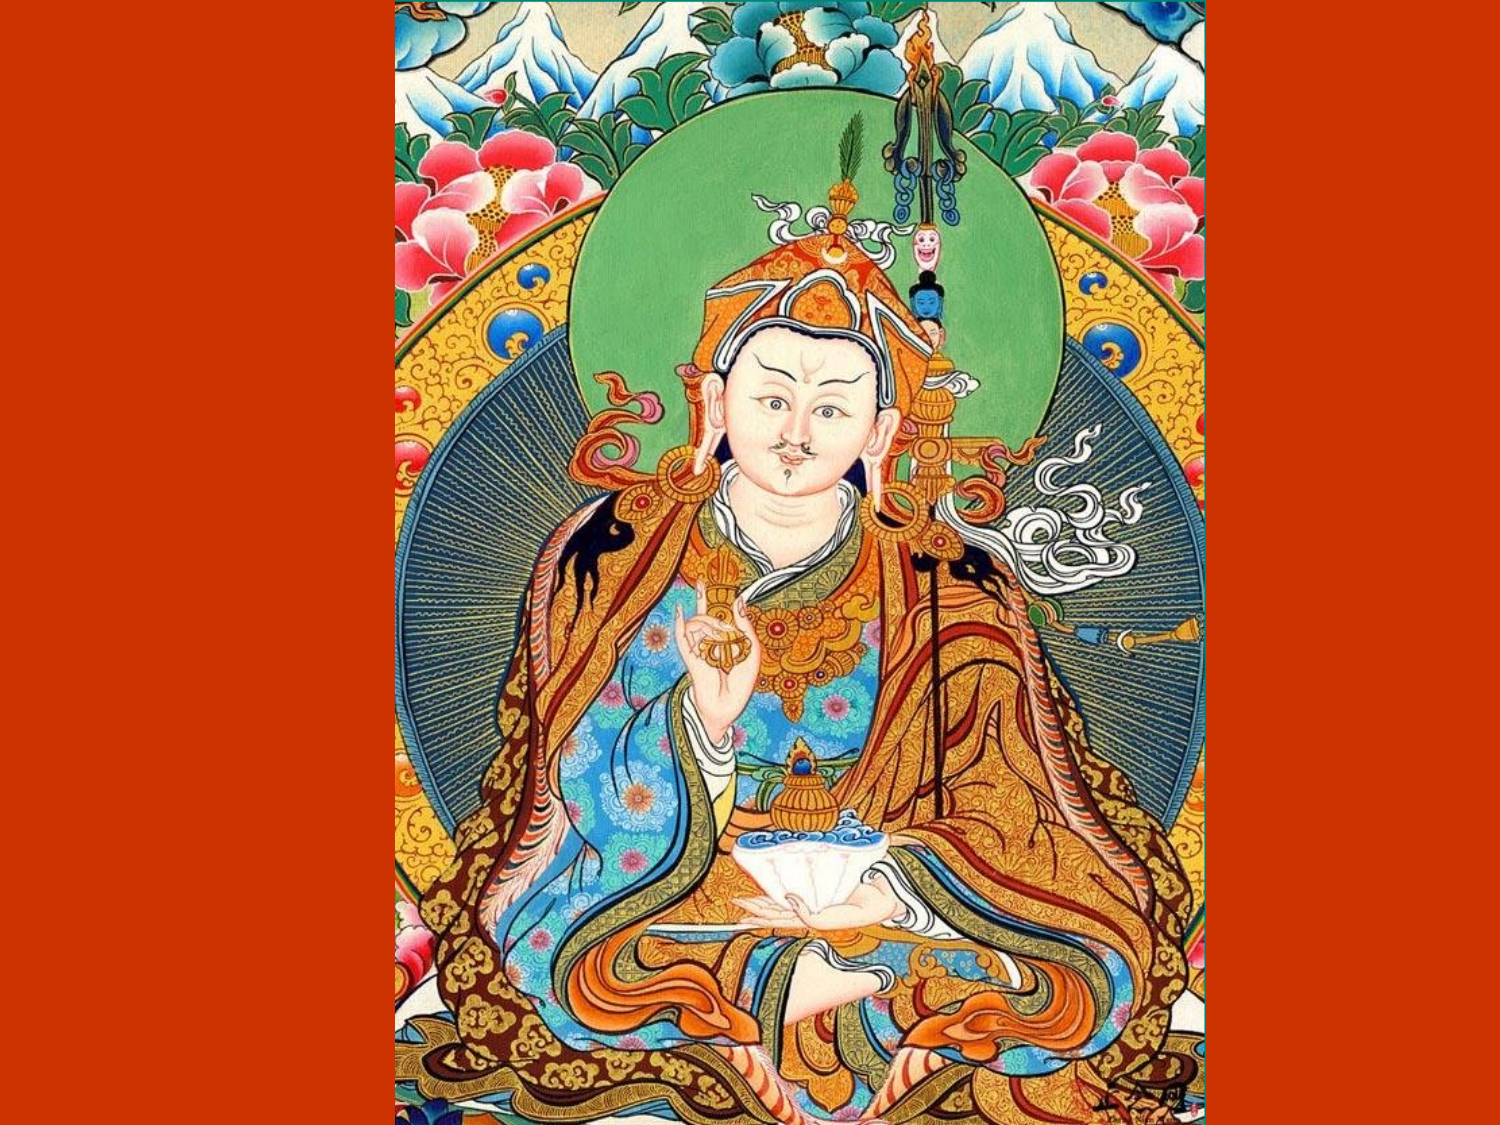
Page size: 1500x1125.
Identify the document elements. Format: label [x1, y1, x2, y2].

list [394, 0, 1206, 1125]
